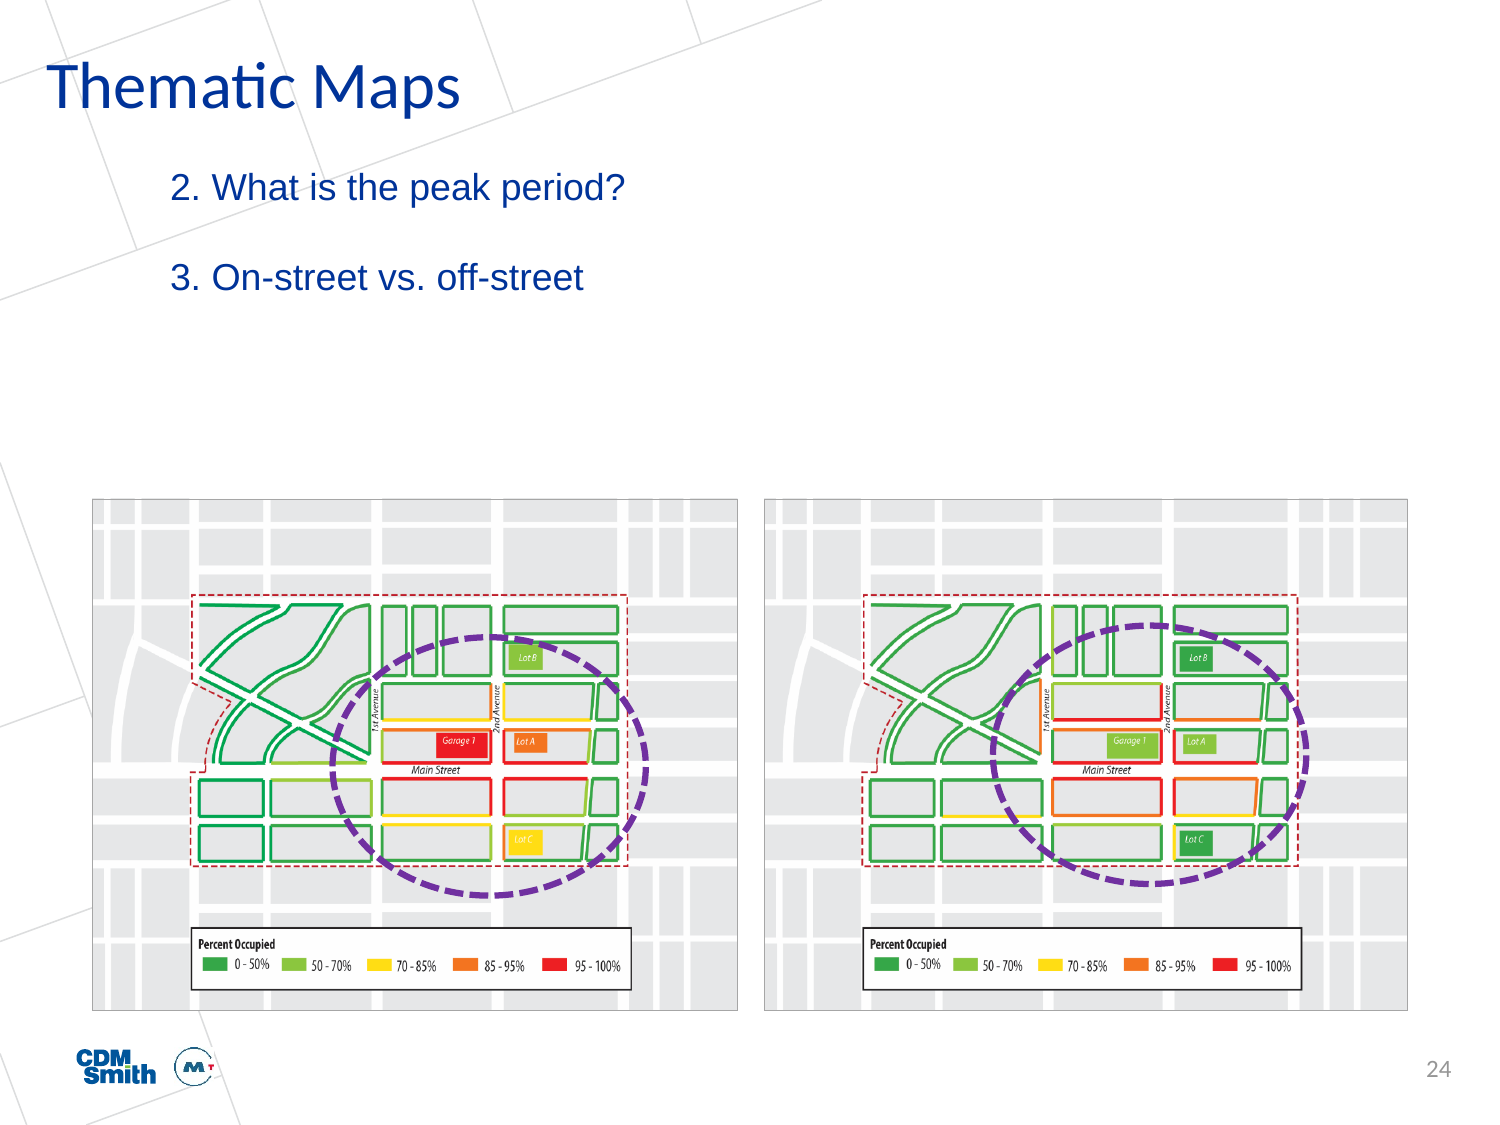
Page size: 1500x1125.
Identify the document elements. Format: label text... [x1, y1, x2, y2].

text_box 2. What is the peak period? 3. On-street vs. off-street [80, 155, 1307, 351]
text_box Thematic Maps [31, 13, 1307, 150]
picture [91, 498, 738, 1011]
slide_number 24 [1391, 1037, 1467, 1098]
picture [764, 498, 1408, 1011]
picture [174, 1047, 214, 1086]
